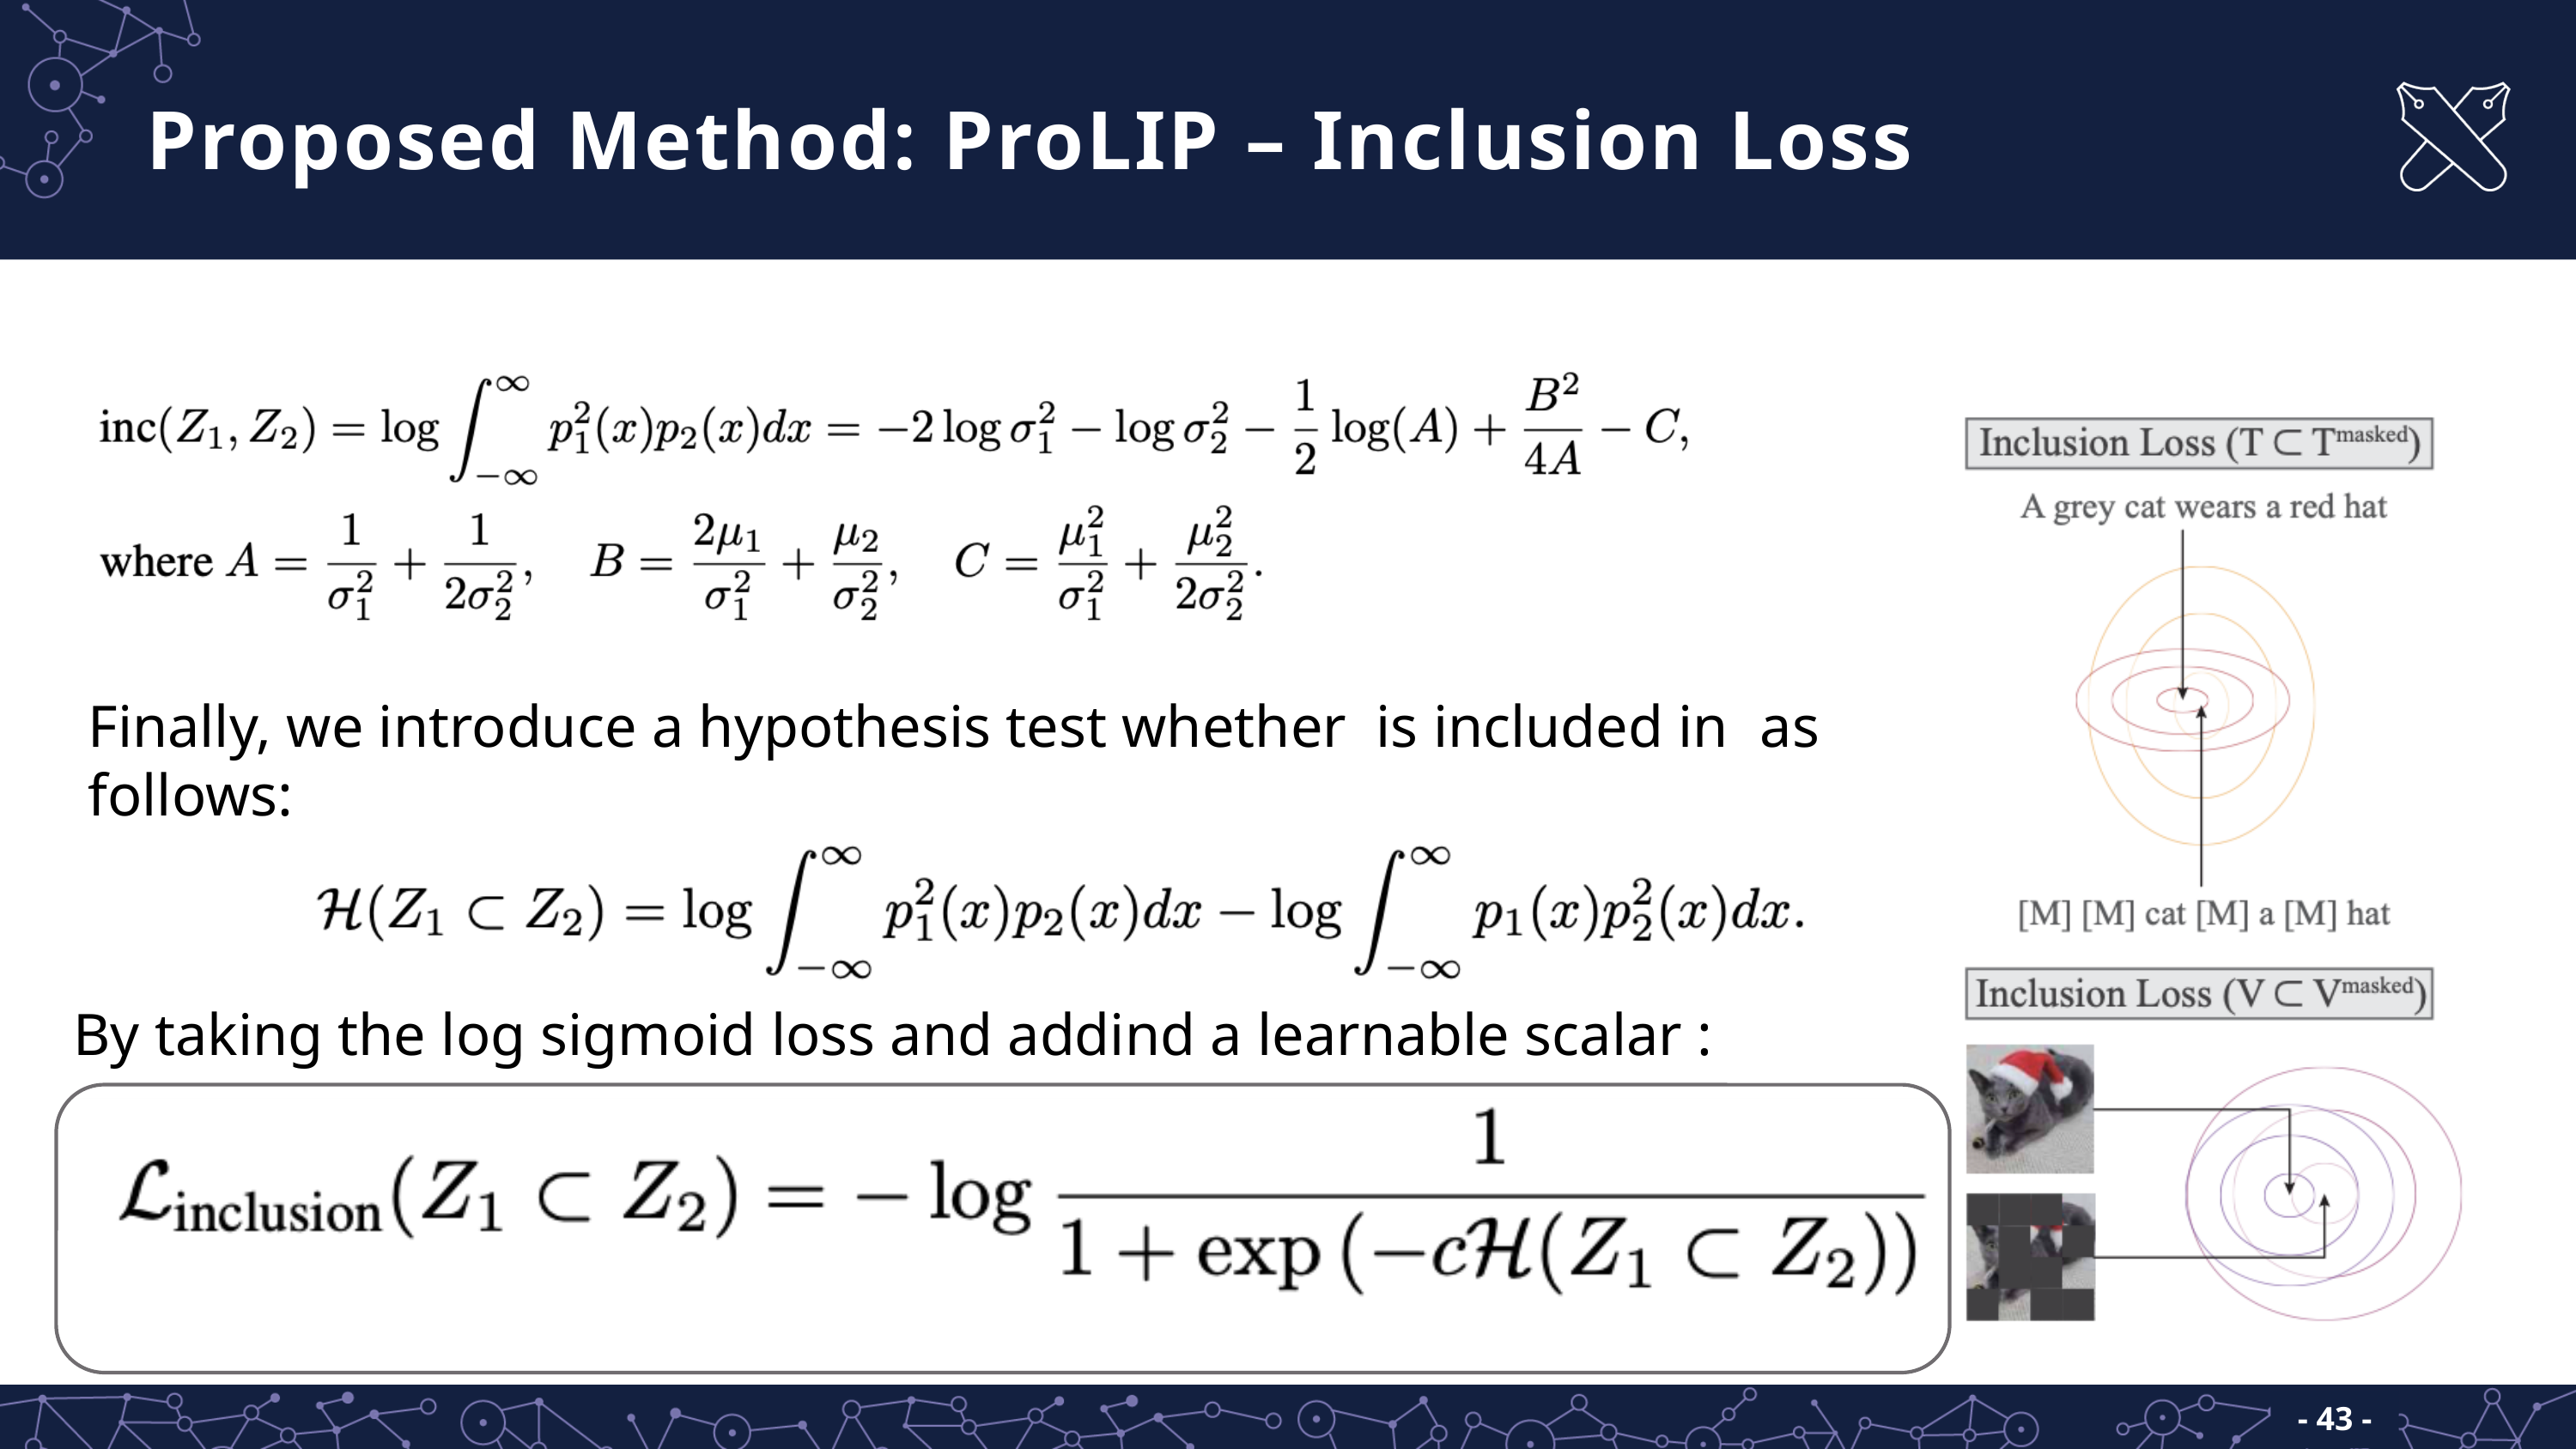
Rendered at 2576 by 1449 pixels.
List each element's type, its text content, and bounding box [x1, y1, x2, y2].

picture [0, 1385, 2576, 1449]
text_box [55, 1083, 1949, 1374]
picture [0, 0, 2576, 259]
picture [42, 362, 1731, 639]
picture [75, 1097, 1932, 1323]
slide_number - 43 - [2270, 1391, 2399, 1449]
picture [1949, 362, 2482, 1368]
picture [269, 819, 1840, 1015]
title Proposed Method: ProLIP – Inclusion Loss [133, 18, 2356, 258]
